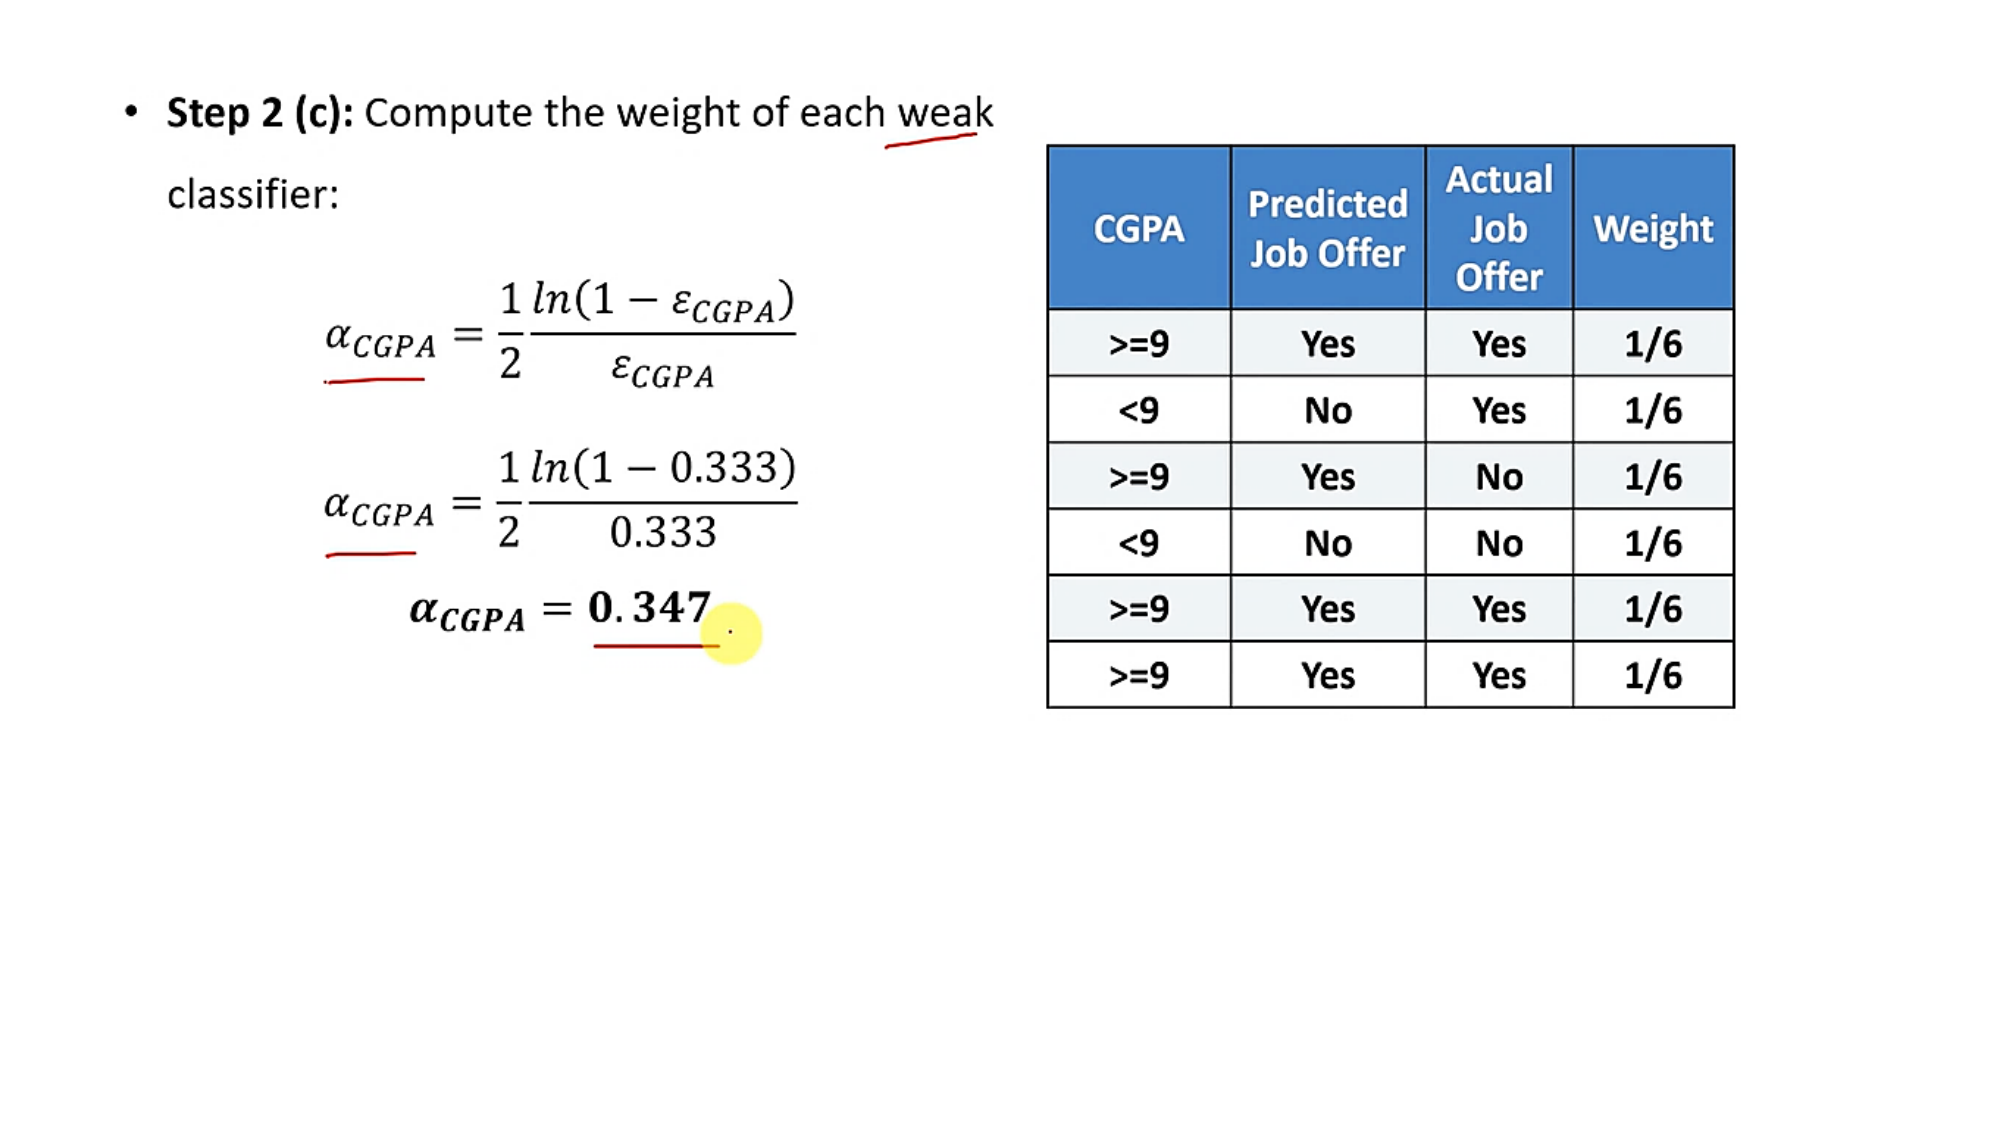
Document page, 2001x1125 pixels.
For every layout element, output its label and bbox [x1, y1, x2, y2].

picture [112, 62, 1746, 734]
